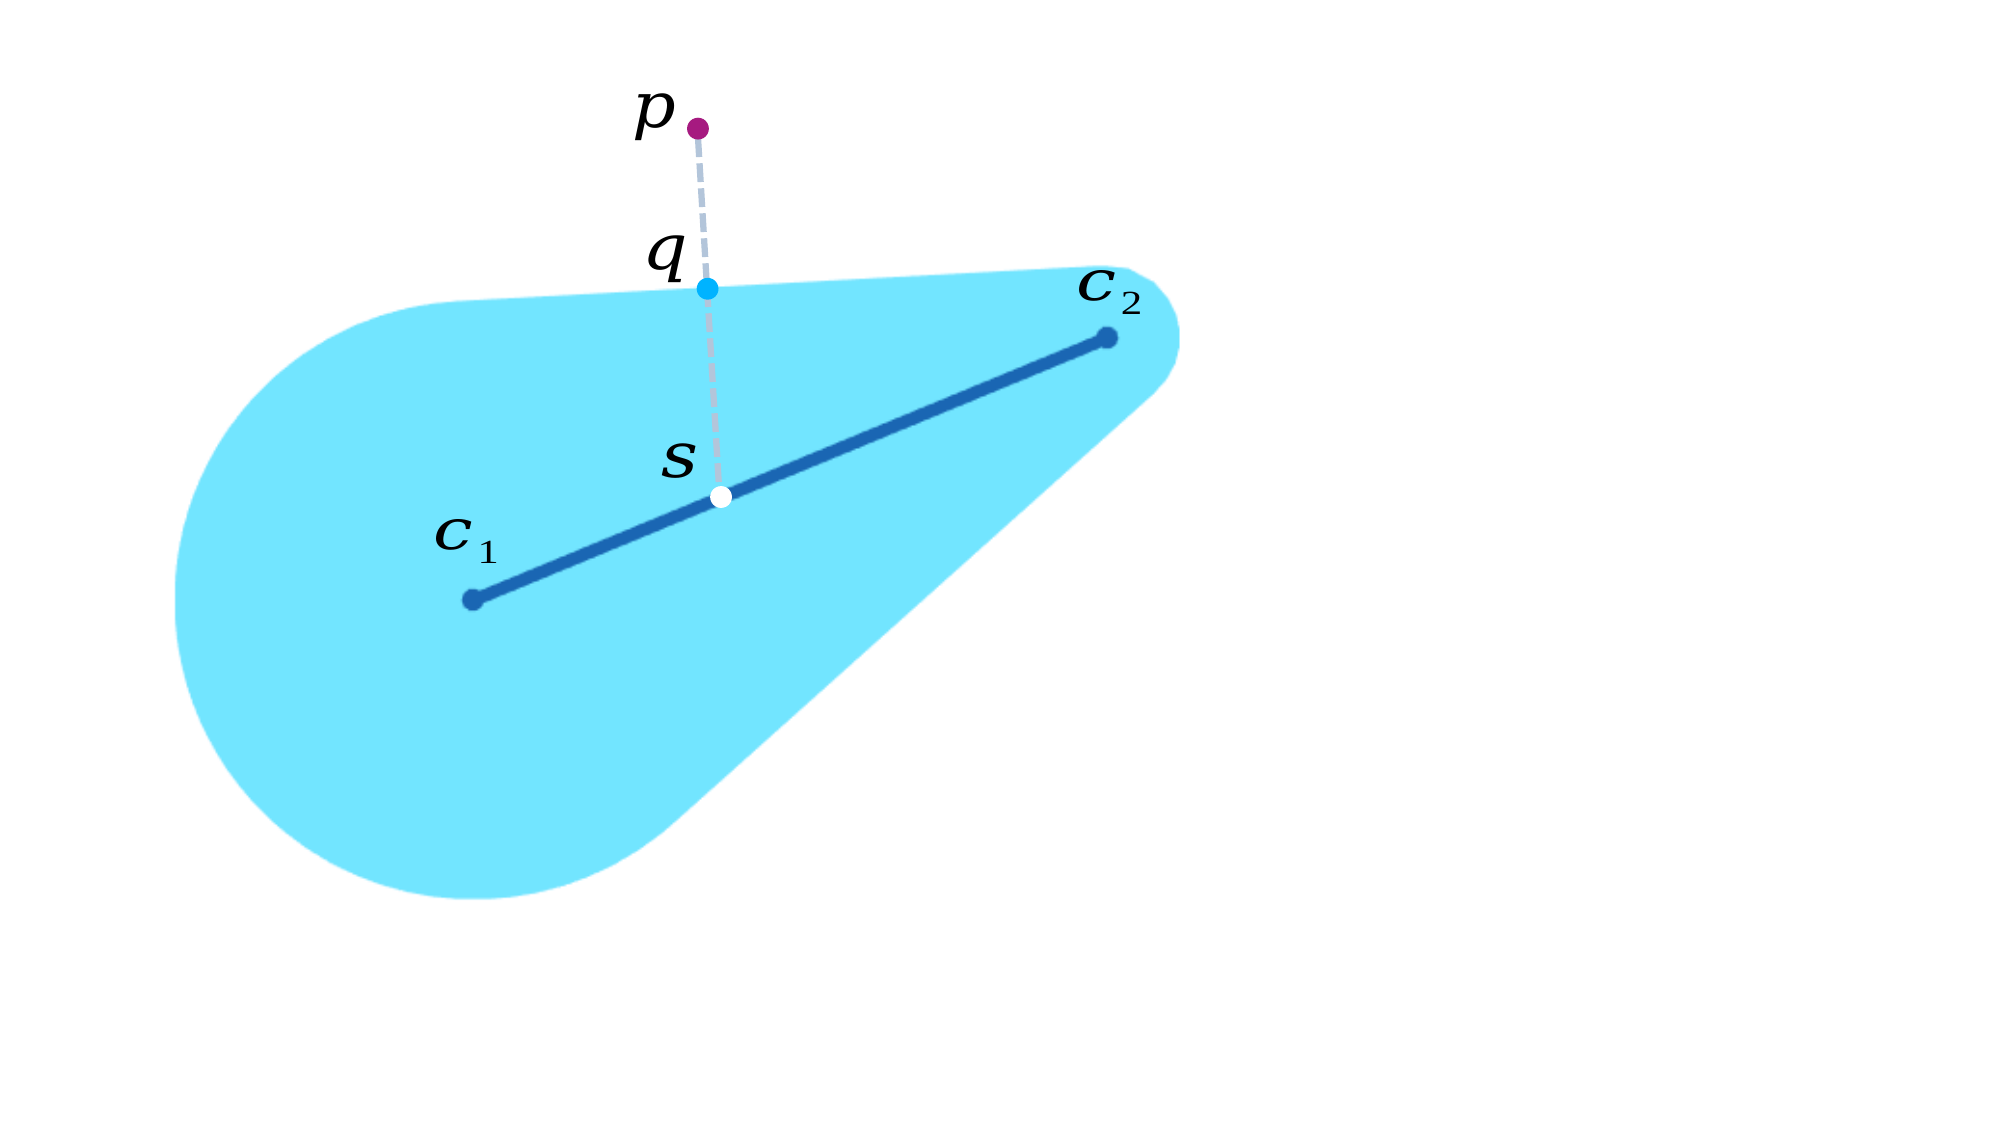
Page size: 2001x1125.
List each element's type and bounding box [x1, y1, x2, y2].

text_box [31, 71, 1286, 1064]
